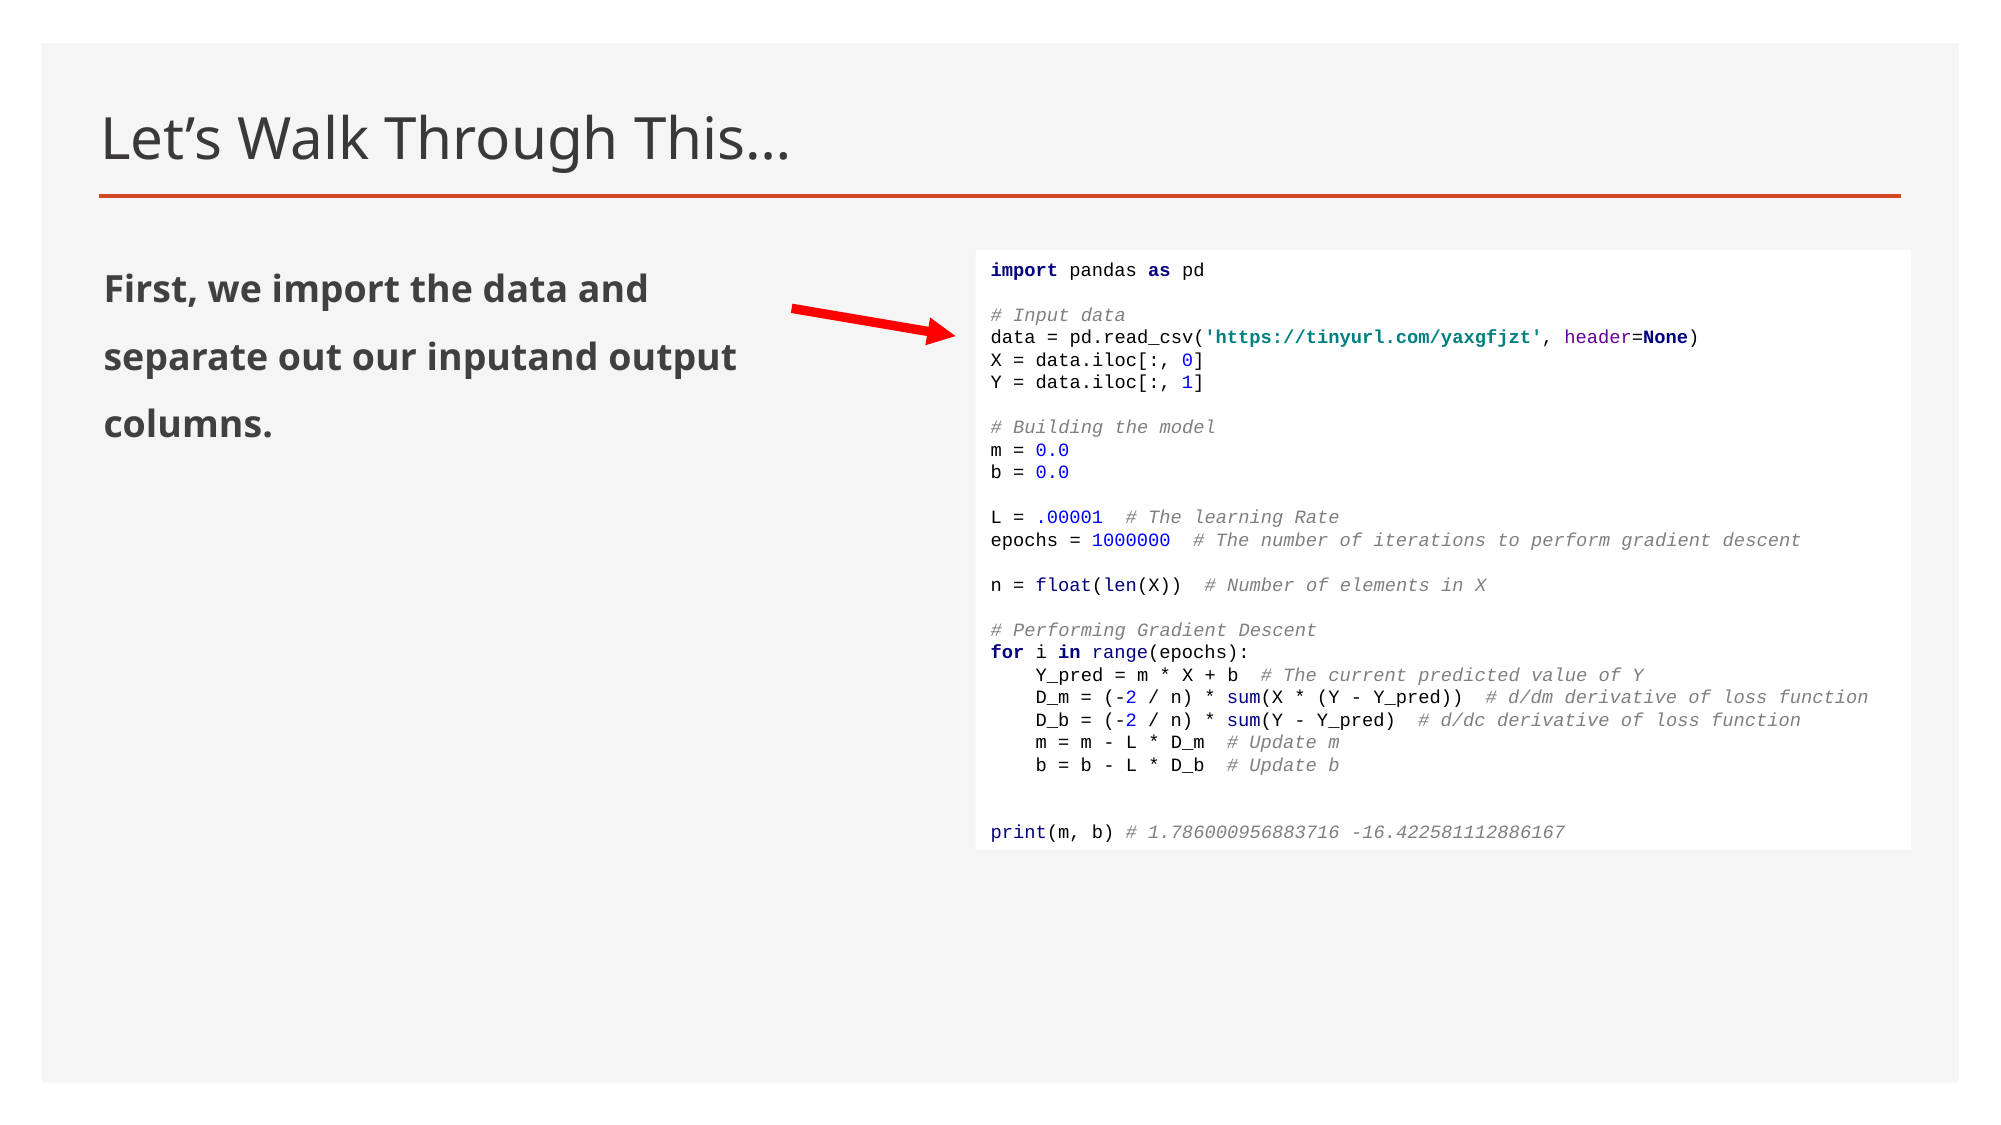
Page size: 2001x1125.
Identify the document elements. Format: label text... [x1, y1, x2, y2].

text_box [791, 308, 956, 336]
title Let’s Walk Through This… [85, 73, 1214, 179]
text_box import pandas as pd # Input data data = pd.read_csv('https://tinyurl.com/yaxgfjzt', header=None) X = data.iloc[:, 0] Y = data.iloc[:, 1] # Building the model m = 0.0 b = 0.0 L = .00001 # The learning Rate epochs = 1000000 # The number of iterations to perform gradient descent n = float(len(X)) # Number of elements in X # Performing Gradient Descent for i in range(epochs): Y_pred = m * X + b # The current predicted value of Y D_m = (-2 / n) * sum(X * (Y - Y_pred)) # d/dm derivative of loss function D_b = (-2 / n) * sum(Y - Y_pred) # d/dc derivative of loss function m = m - L * D_m # Update m b = b - L * D_b # Update b print(m, b) # 1.786000956883716 -16.422581112886167 [975, 249, 1912, 850]
